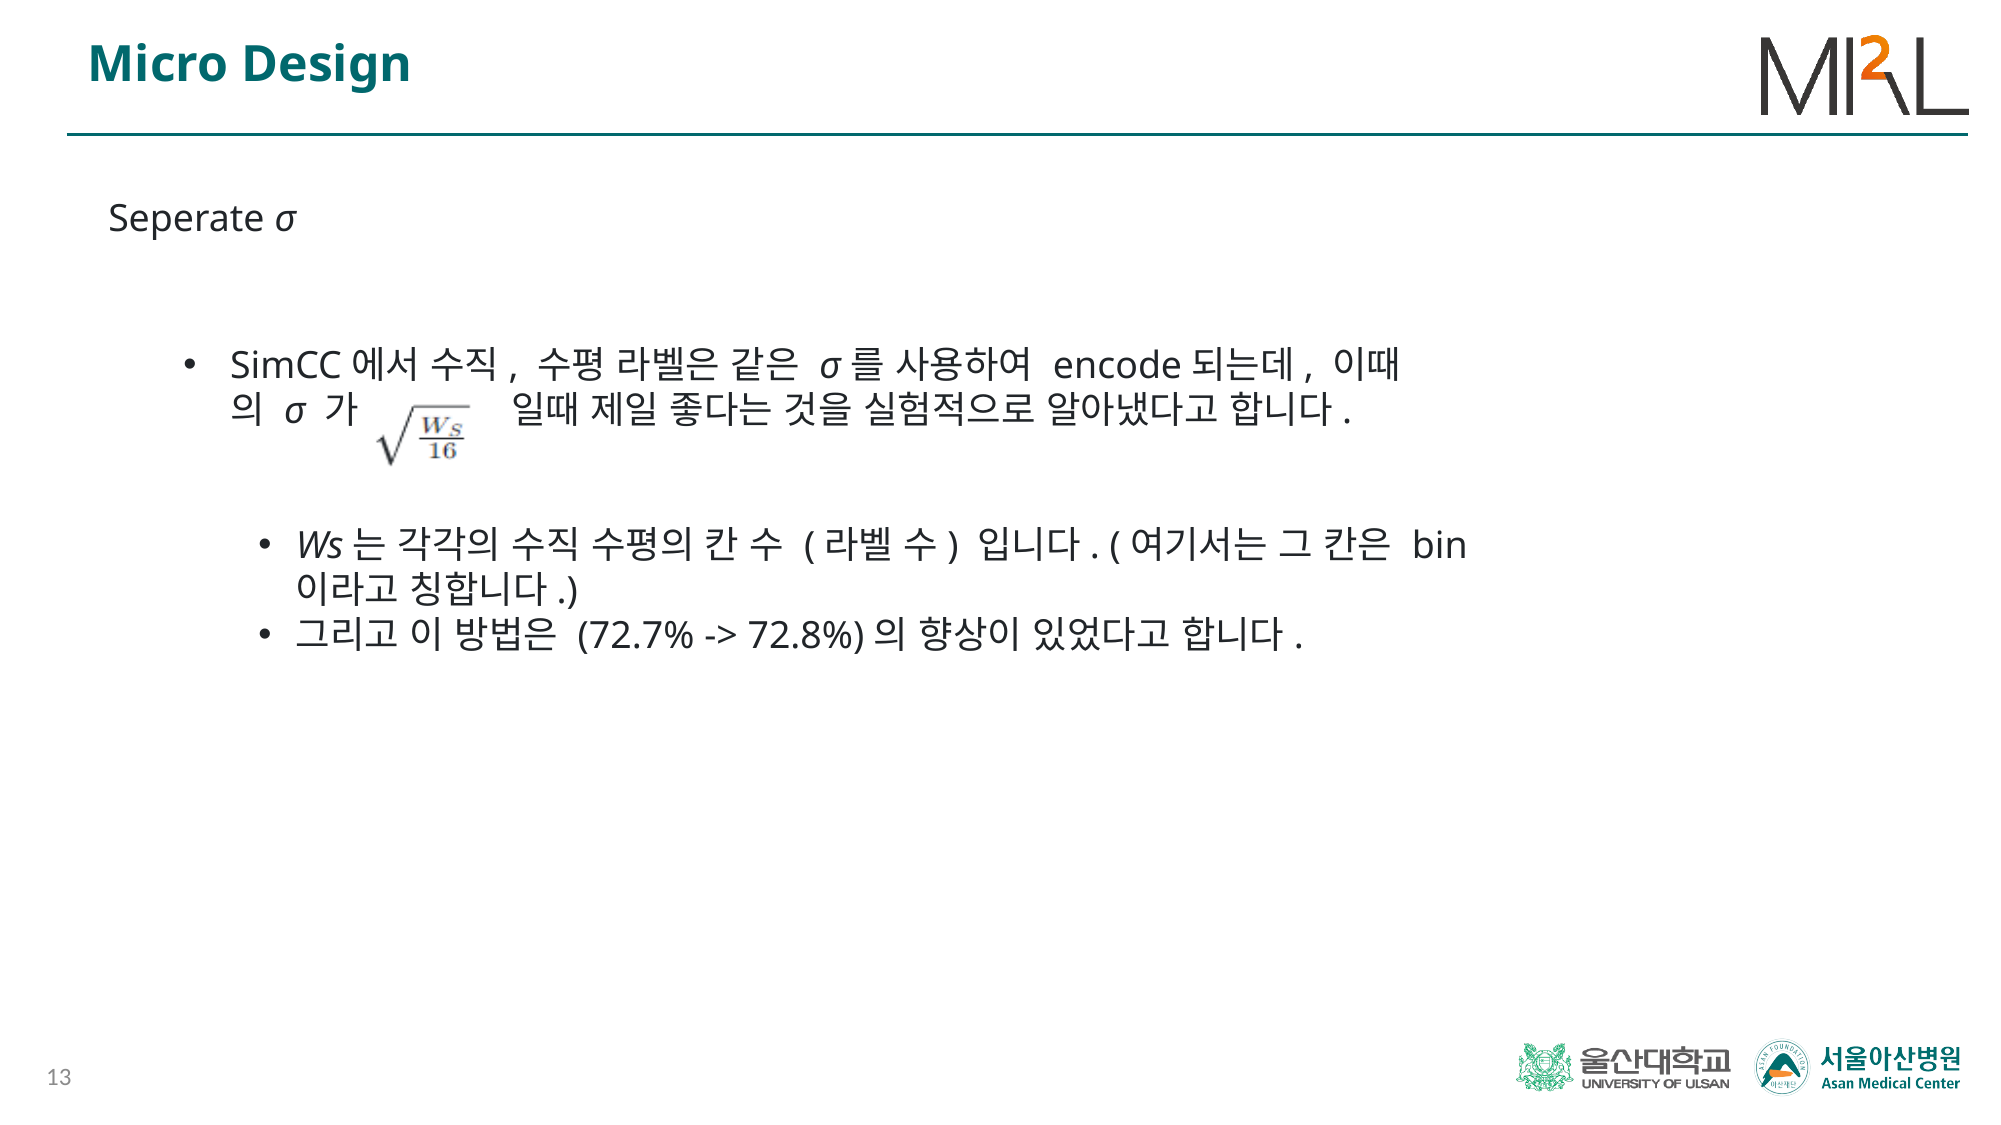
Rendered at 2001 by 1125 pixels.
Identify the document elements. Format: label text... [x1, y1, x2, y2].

slide_number 13 [31, 1045, 482, 1106]
picture [1513, 1041, 1733, 1093]
picture [373, 383, 482, 482]
text_box SimCC에서 수직, 수평 라벨은 같은 σ를 사용하여 encode되는데, 이때의 σ 가 16WS​​​ 일때 제일 좋다는 것을 실험적으로 알아냈다고 합니다. Ws​는 각각의 수직 수평의 칸 수 (라벨 수) 입니다. (여기서는 그 칸은 bin이라고 칭합니다.) 그리고 이 방법은 (72.7% -> 72.8%)의 향상이 있었다고 합니다. [93, 288, 1510, 754]
text_box Micro Design [66, 24, 1733, 146]
text_box Seperate σ [93, 186, 1094, 288]
picture [1749, 1036, 1969, 1098]
picture [1761, 35, 1969, 115]
